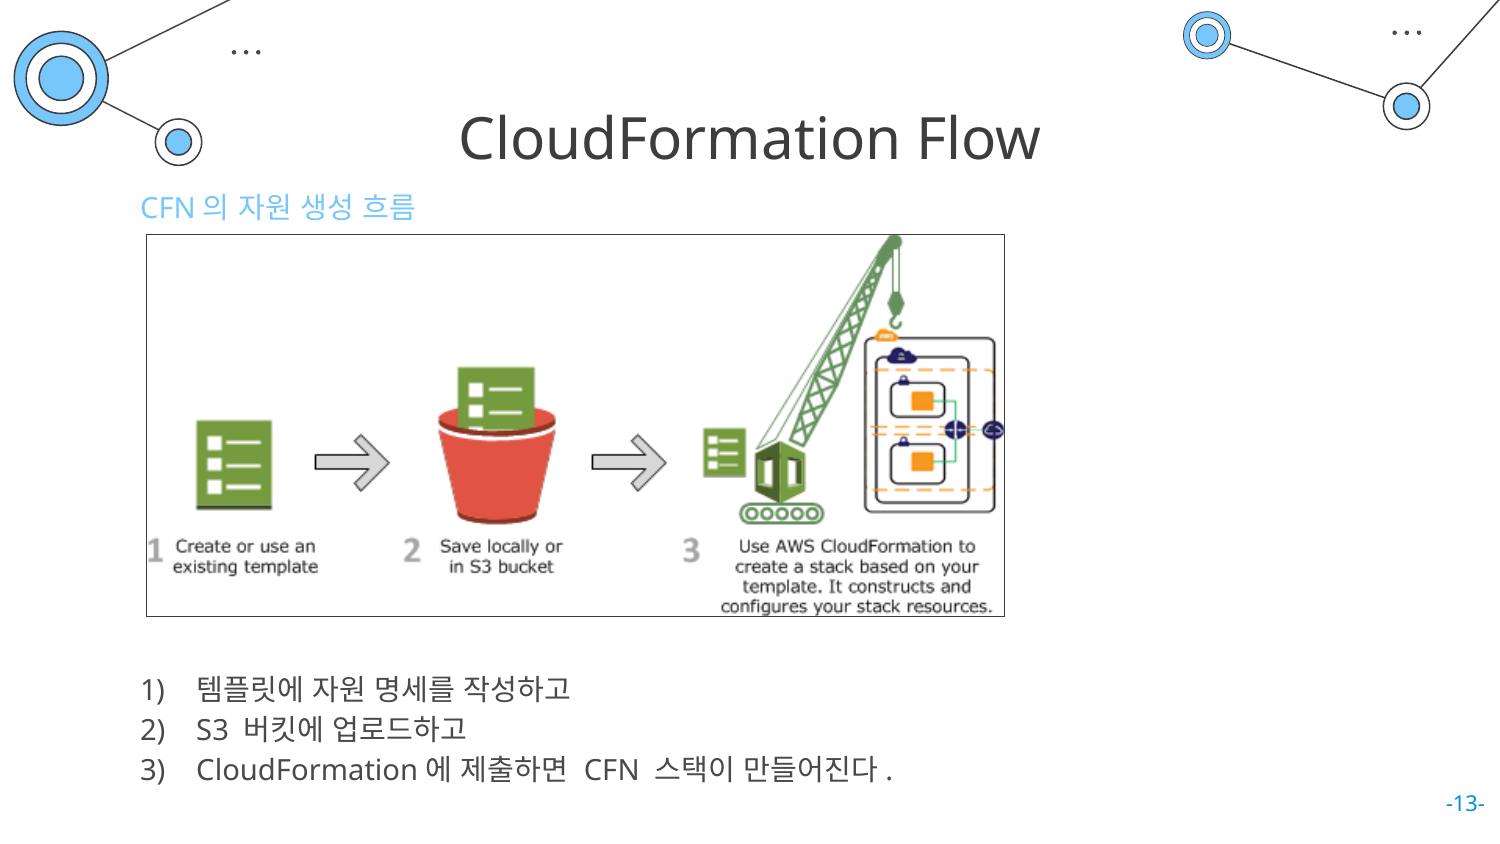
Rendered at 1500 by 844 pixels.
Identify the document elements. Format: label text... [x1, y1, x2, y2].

slide_number -13- [1162, 782, 1500, 828]
text_box CFN의 자원 생성 흐름 템플릿에 자원 명세를 작성하고 S3 버킷에 업로드하고 CloudFormation에 제출하면 CFN 스택이 만들어진다. [116, 168, 1460, 462]
title CloudFormation Flow [118, 86, 1382, 168]
picture [146, 233, 1005, 618]
